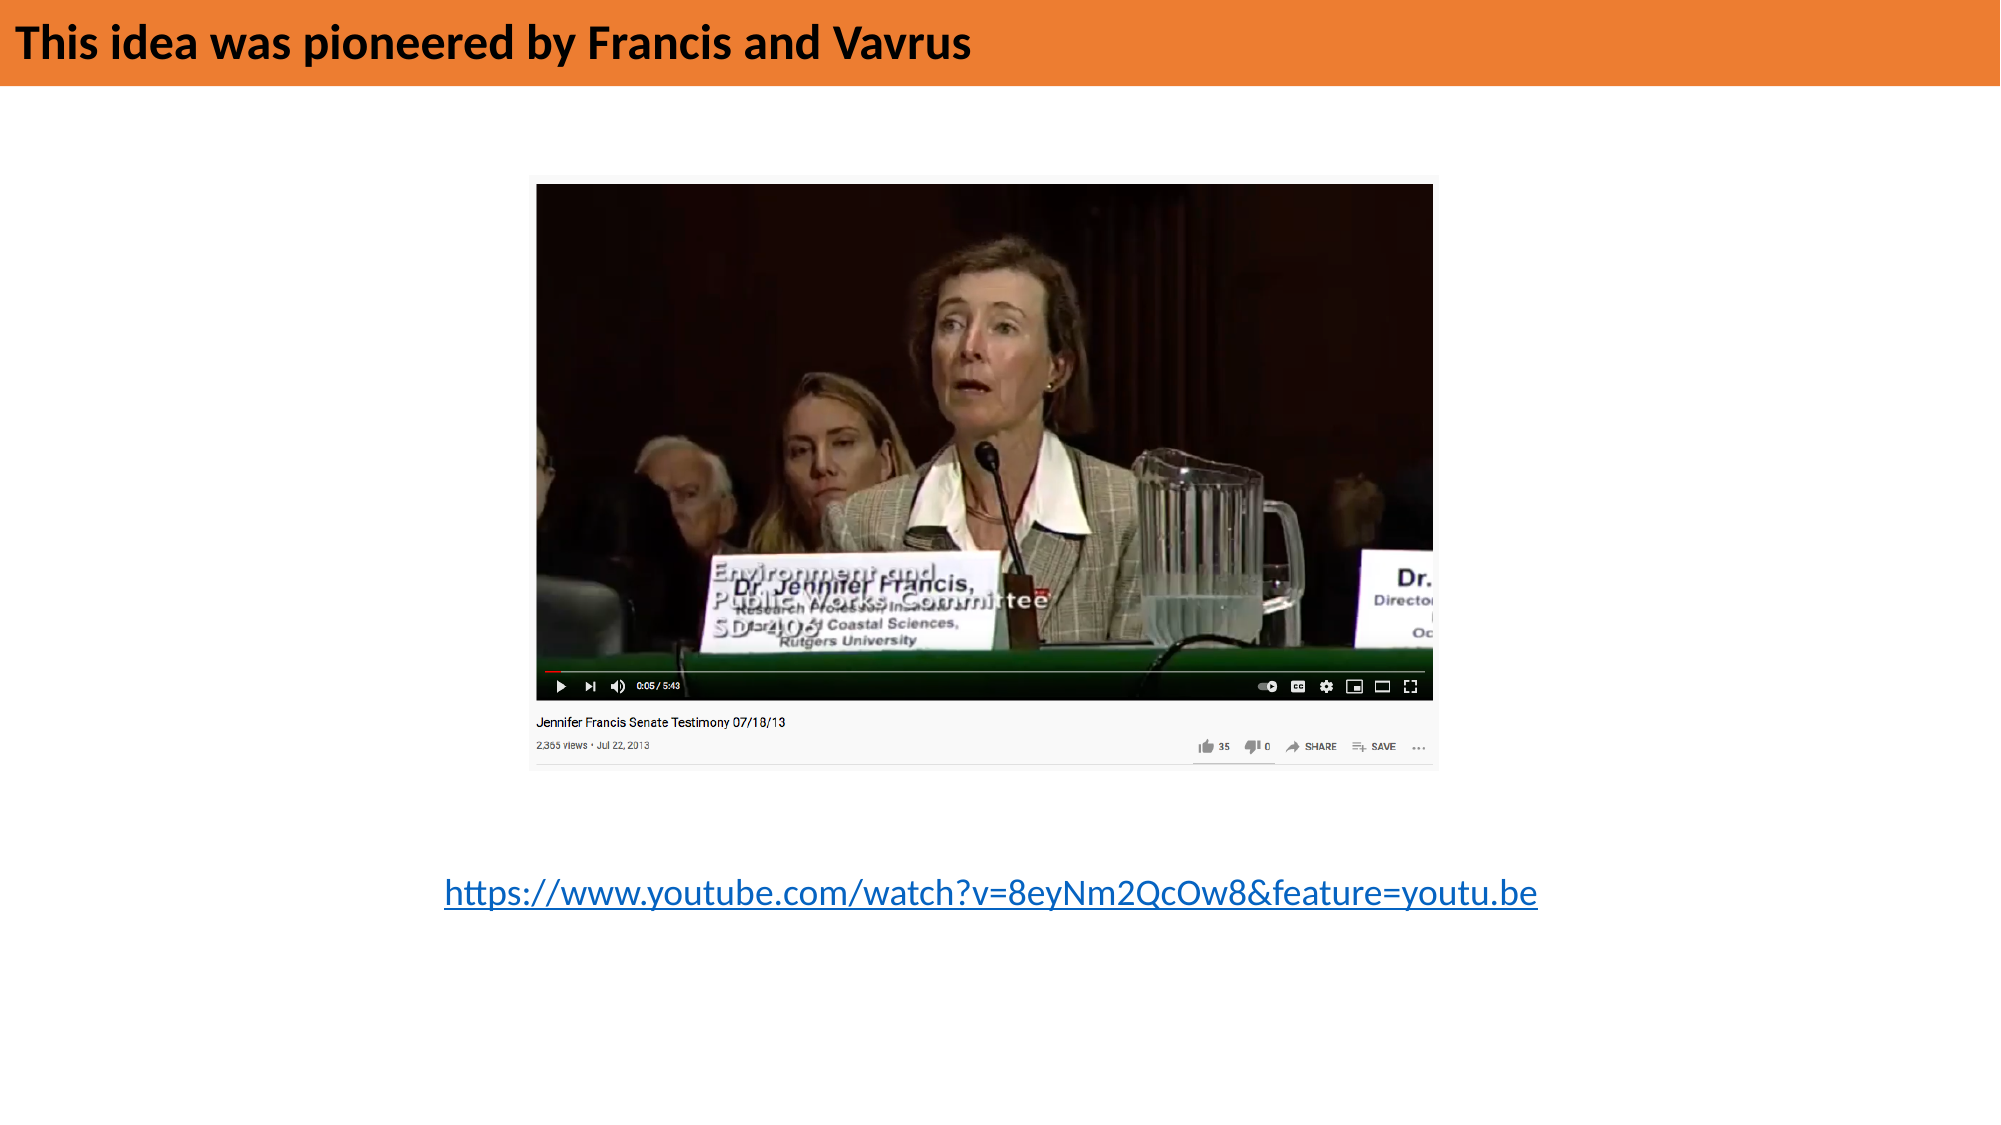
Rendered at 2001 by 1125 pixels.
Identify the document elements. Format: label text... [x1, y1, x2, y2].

picture [529, 175, 1439, 771]
title This idea was pioneered by Francis and Vavrus [0, 0, 2000, 87]
text_box https://www.youtube.com/watch?v=8eyNm2QcOw8&feature=youtu.be [429, 860, 1602, 921]
